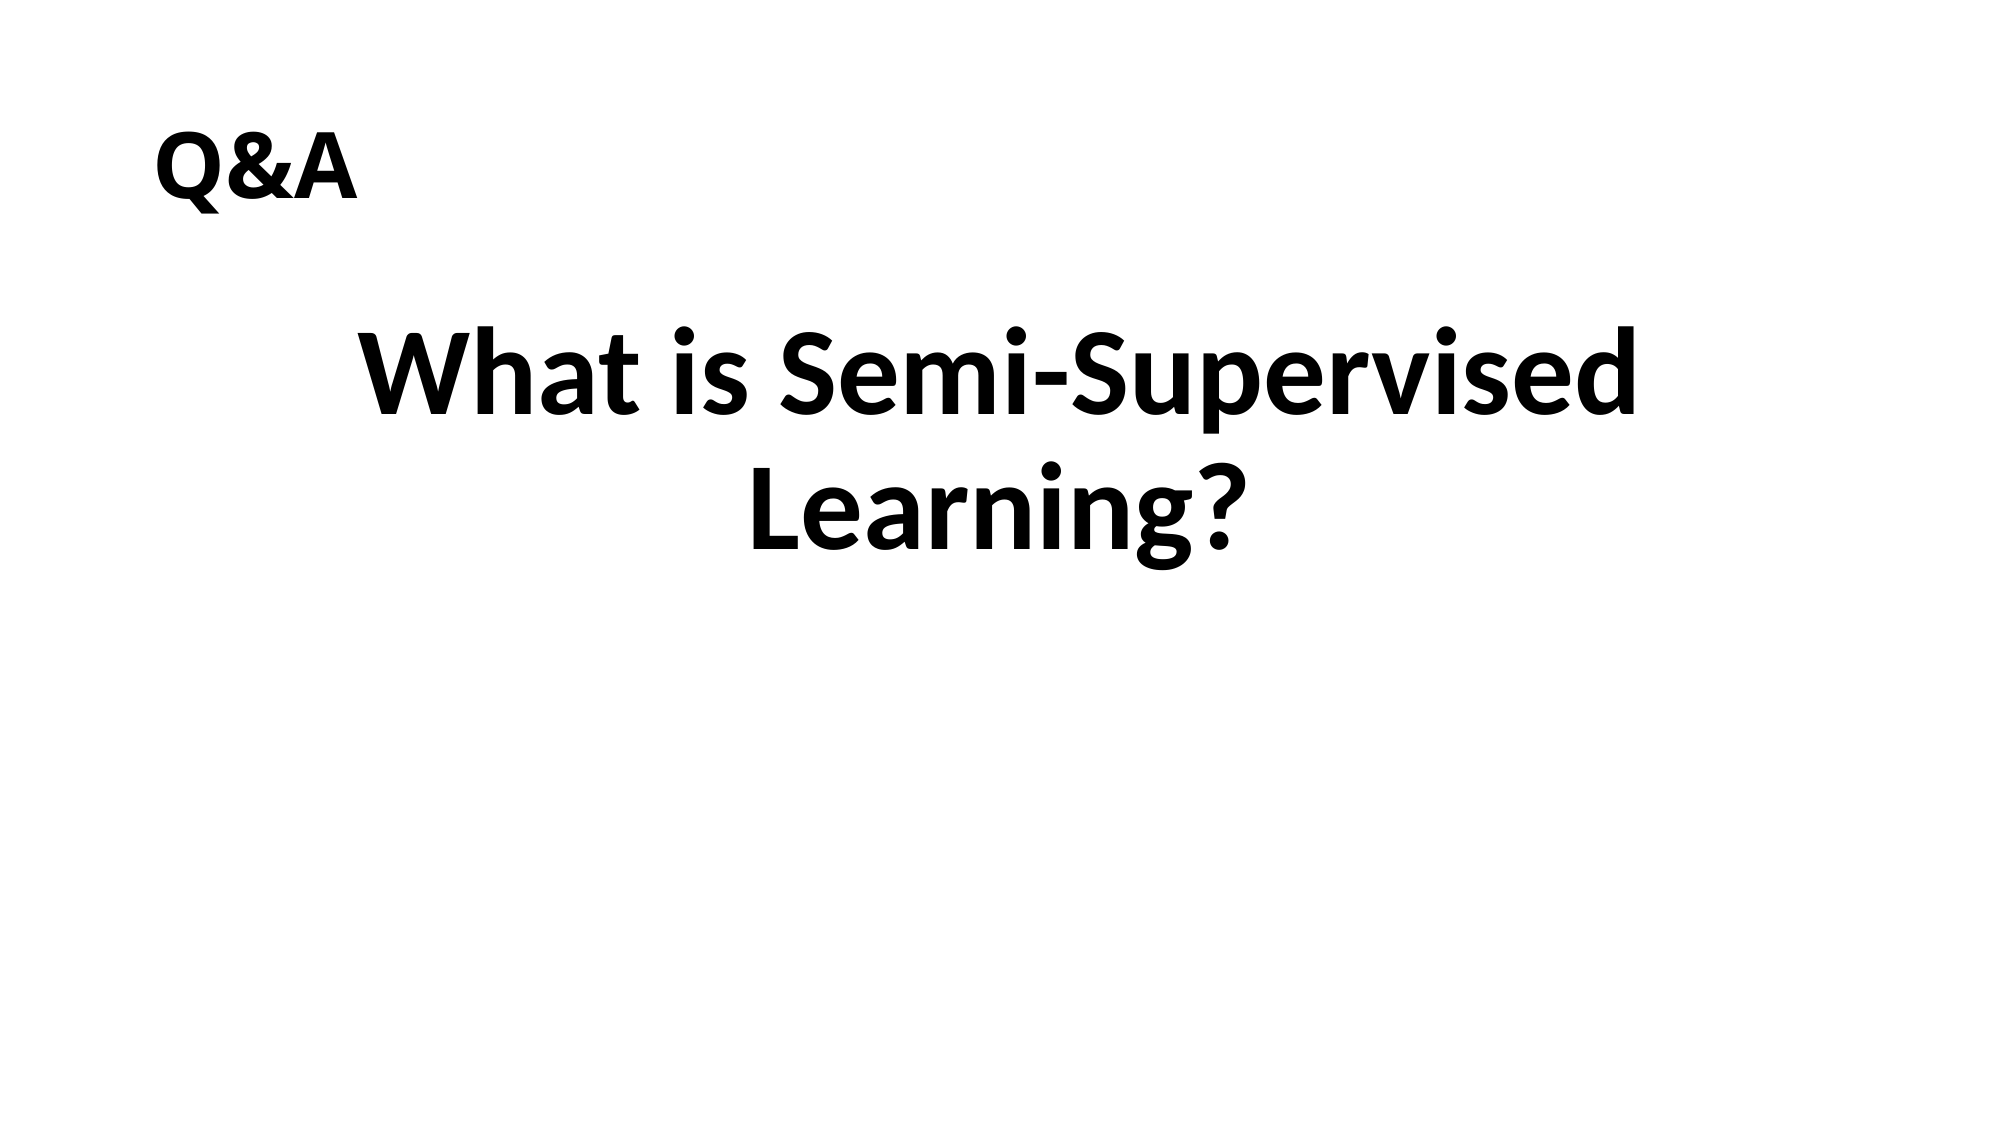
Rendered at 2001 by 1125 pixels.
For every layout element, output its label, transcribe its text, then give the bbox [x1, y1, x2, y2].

list What is Semi-Supervised Learning? [137, 299, 1863, 1014]
title Q&A [137, 59, 1863, 278]
